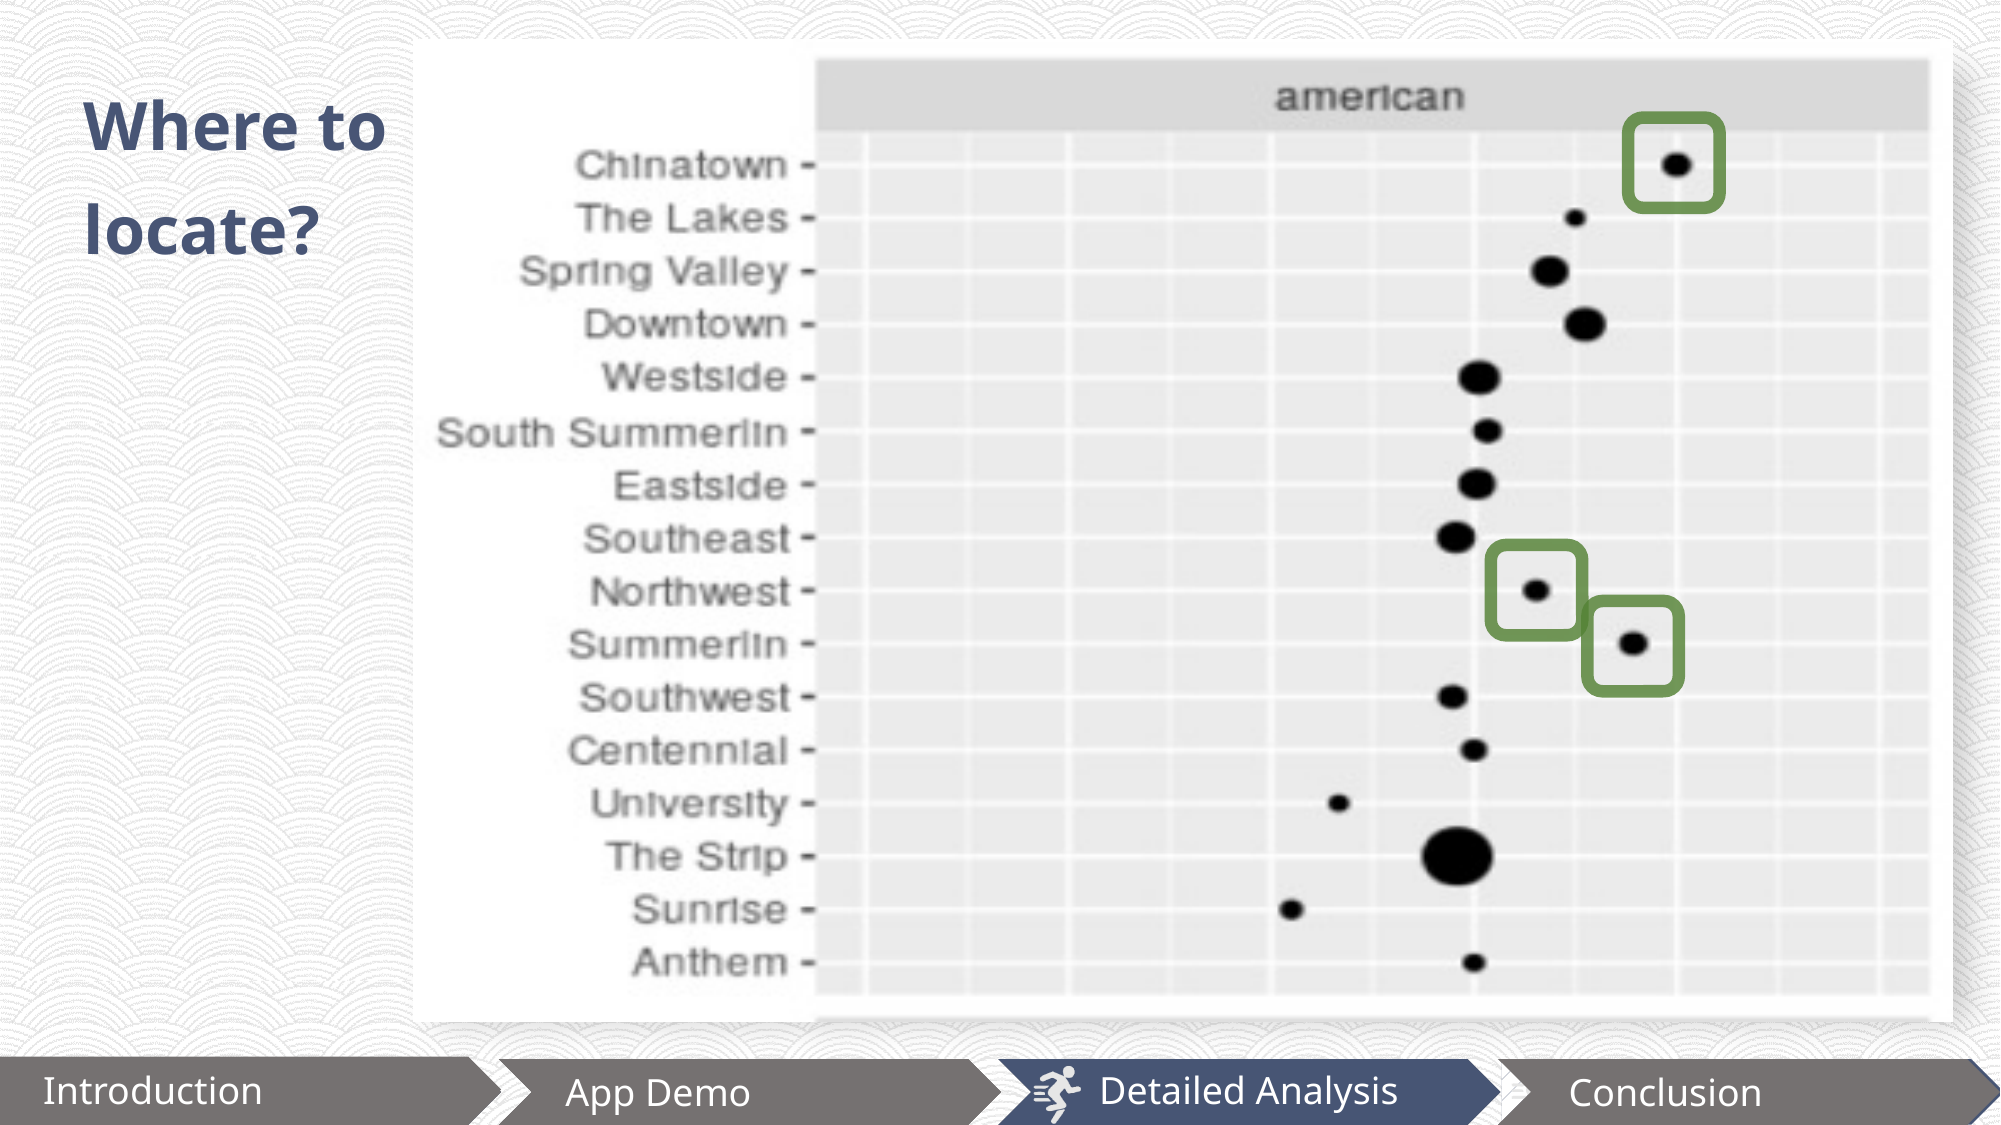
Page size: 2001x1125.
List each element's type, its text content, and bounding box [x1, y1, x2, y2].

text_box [498, 1059, 998, 1125]
picture [0, 0, 2001, 1125]
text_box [1497, 1059, 2000, 1125]
text_box Where to locate? [69, 52, 413, 276]
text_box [998, 1059, 1497, 1125]
picture [1024, 1061, 1090, 1125]
text_box Introduction [0, 1055, 473, 1059]
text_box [0, 1059, 498, 1125]
